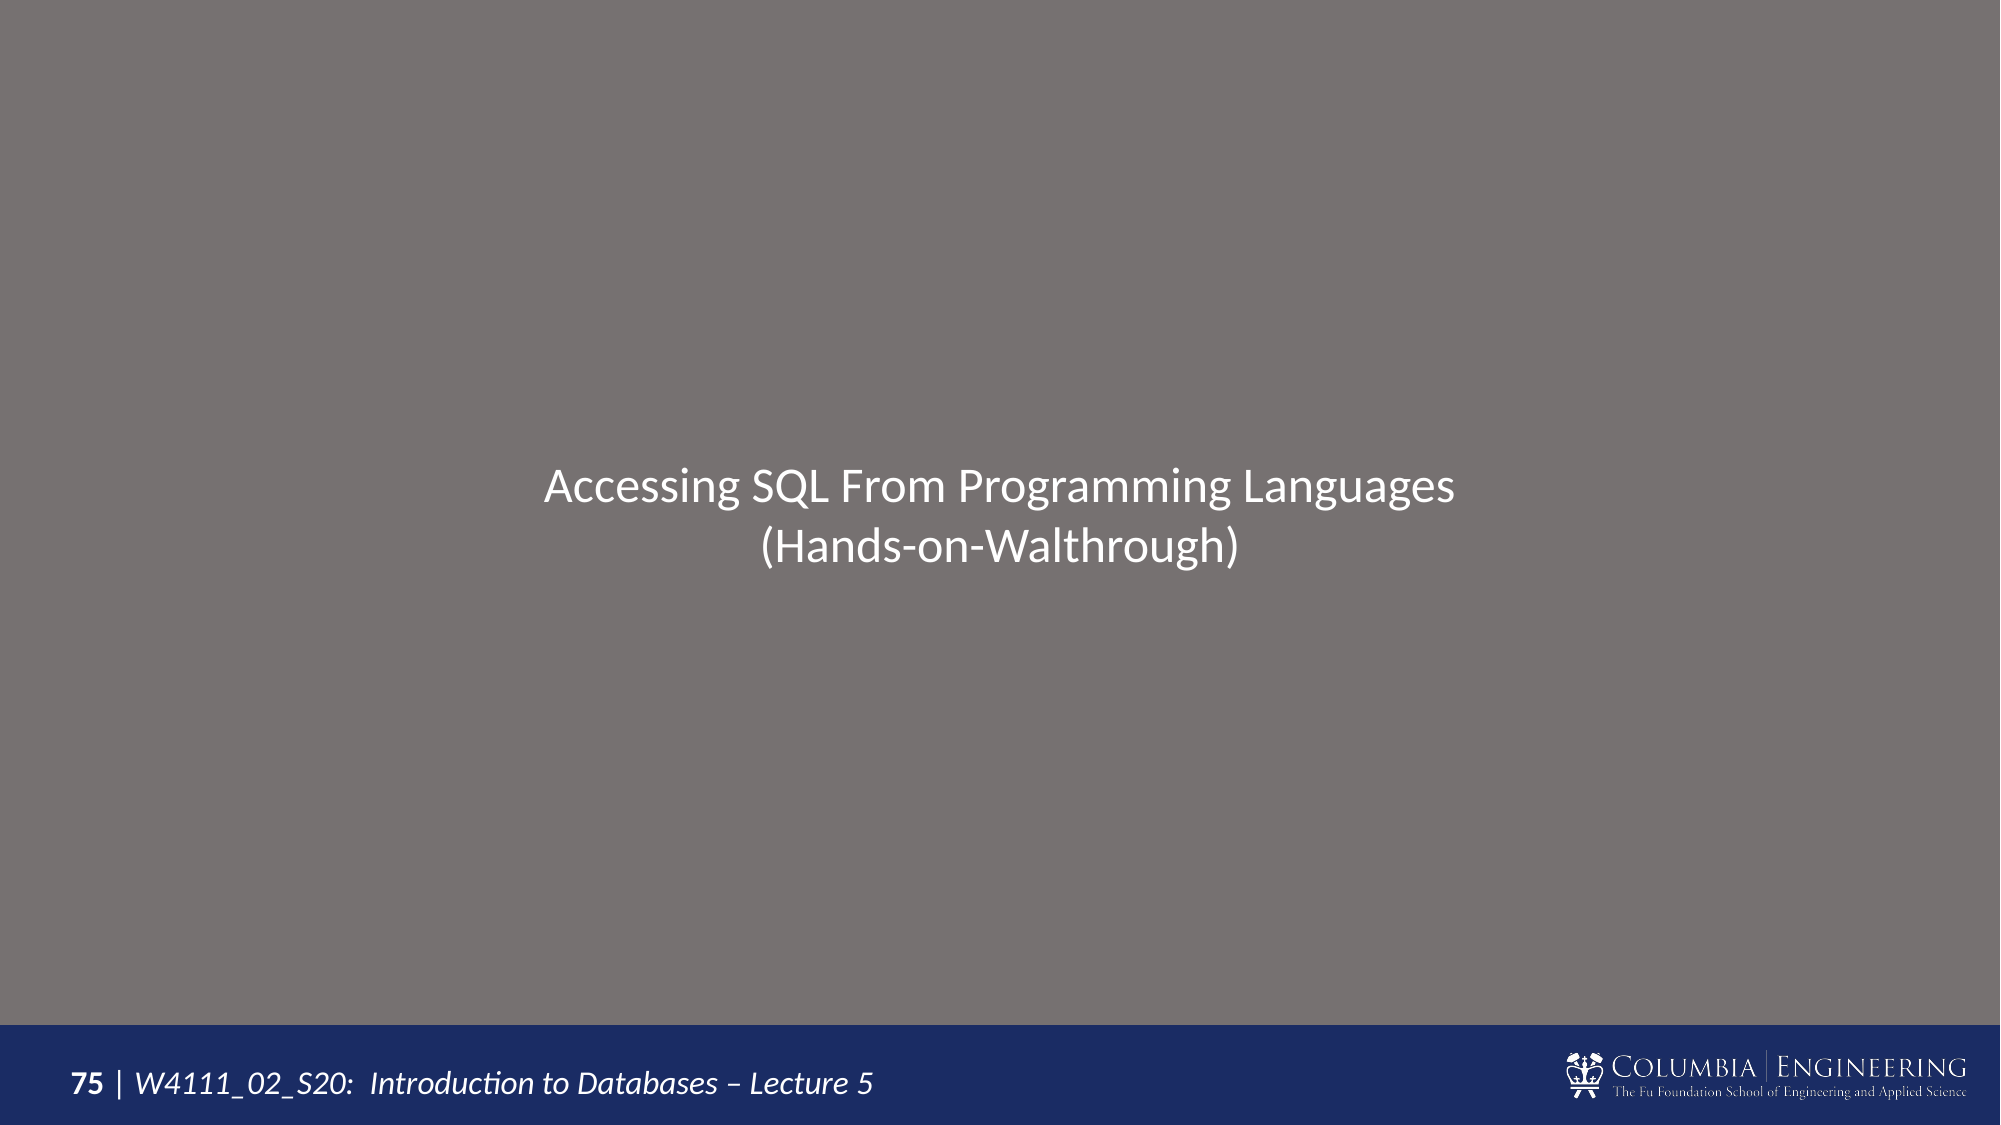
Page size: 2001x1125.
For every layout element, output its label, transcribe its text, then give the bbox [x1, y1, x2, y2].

text_box 75 | W4111_02_S20: Introduction to Databases – Lecture 5 [55, 1027, 1540, 1109]
text_box Accessing SQL From Programming Languages (Hands-on-Walthrough) [0, 0, 2000, 1026]
picture [1566, 1050, 1967, 1100]
text_box [0, 1026, 2000, 1125]
